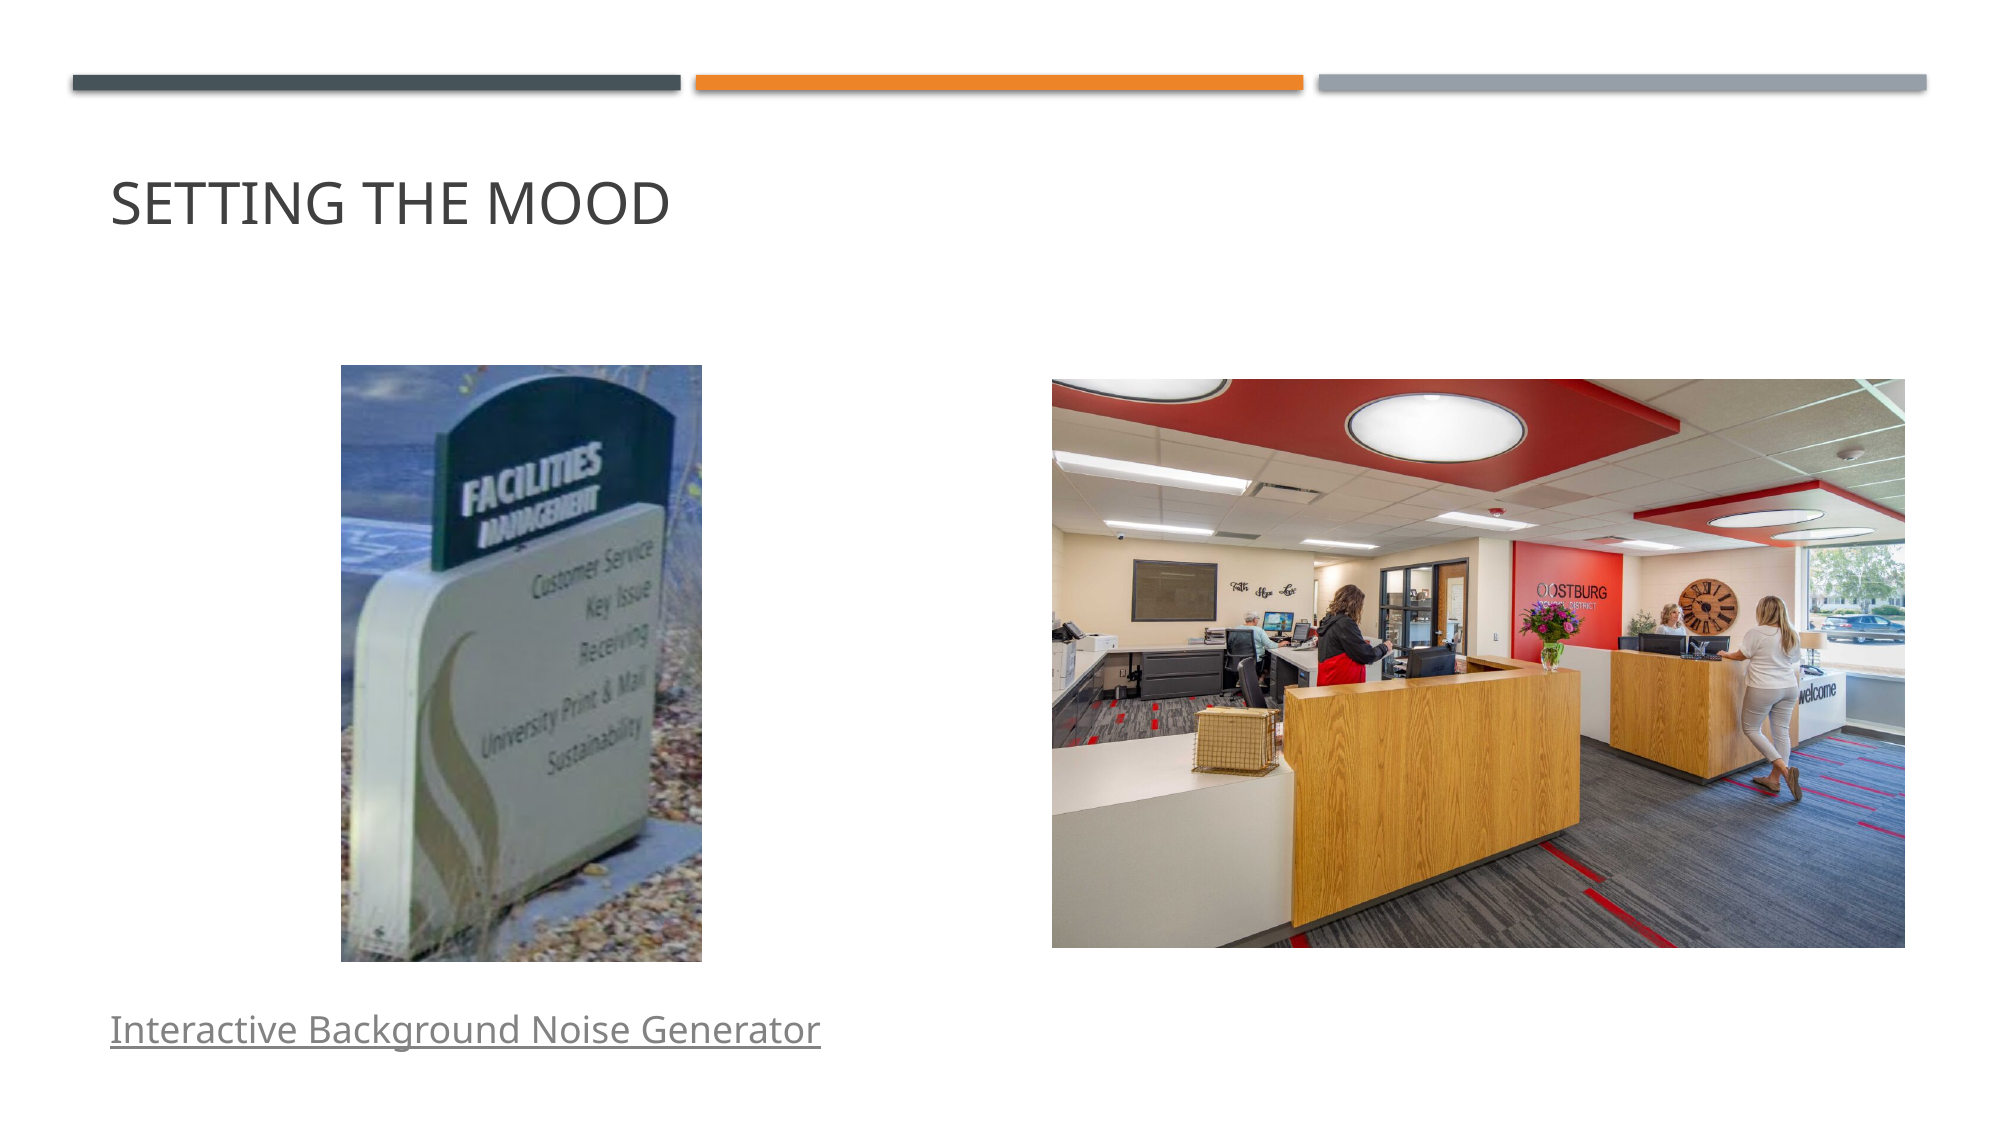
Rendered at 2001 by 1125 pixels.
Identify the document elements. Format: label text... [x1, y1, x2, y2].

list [1052, 378, 1906, 948]
text_box Interactive Background Noise Generator [95, 998, 1217, 1065]
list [341, 364, 702, 962]
title Setting the mood [95, 119, 1905, 282]
